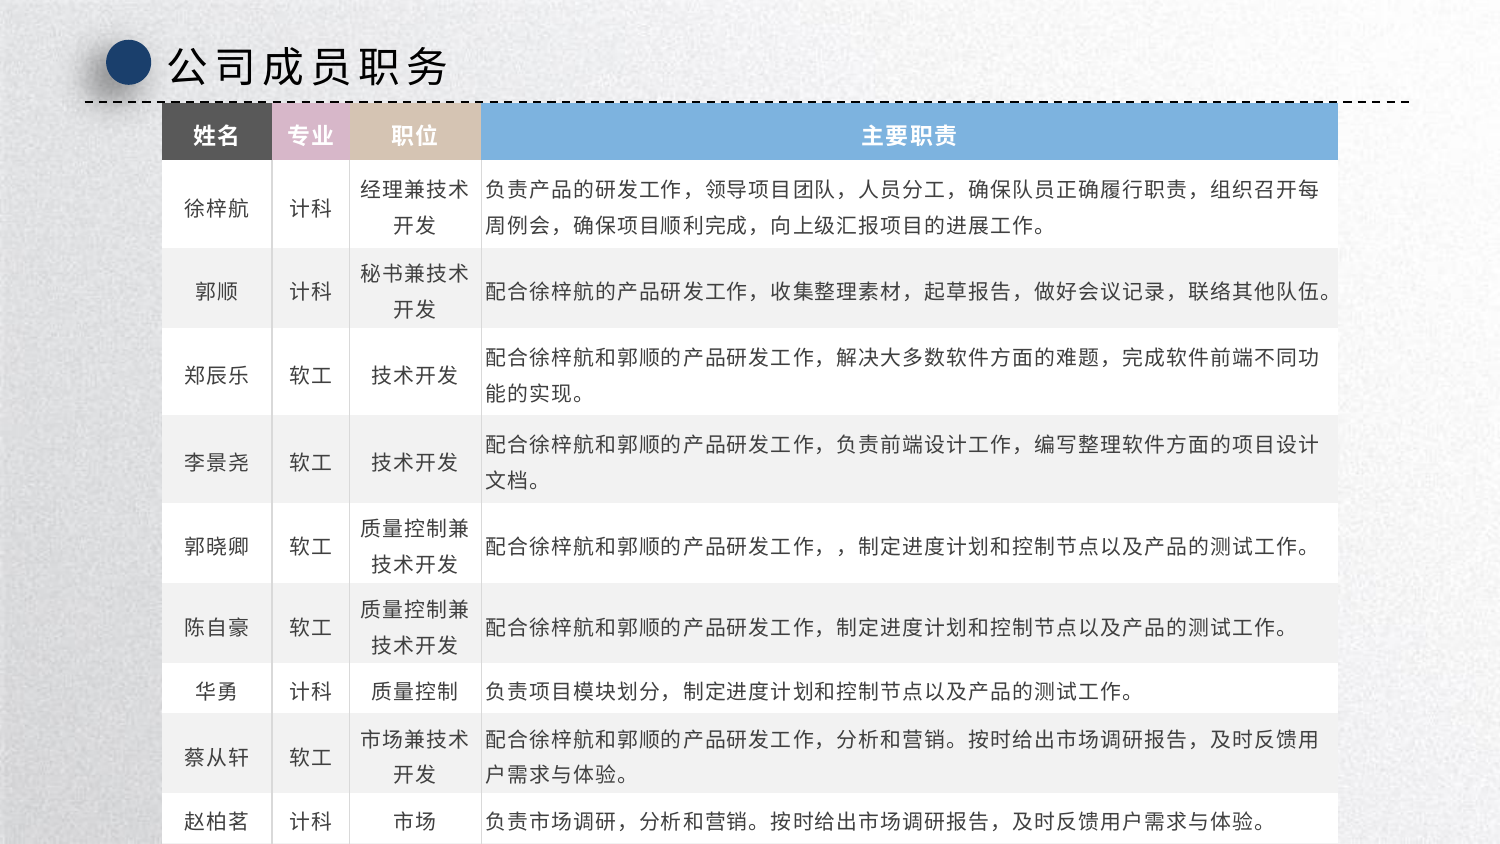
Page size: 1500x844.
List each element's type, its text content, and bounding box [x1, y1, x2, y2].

table_cell 陈自豪 [162, 583, 271, 663]
table_cell 市场 [350, 793, 481, 843]
table_cell 质量控制兼技术开发 [350, 583, 481, 663]
table_cell 质量控制兼技术开发 [350, 503, 481, 583]
table_cell 郭晓卿 [162, 503, 271, 583]
table_cell 秘书兼技术开发 [350, 248, 481, 328]
table_cell 赵柏茗 [162, 793, 271, 843]
table_cell 软工 [273, 583, 349, 663]
table_cell 计科 [273, 160, 349, 248]
table_cell 华勇 [162, 663, 271, 713]
table_cell 软工 [273, 415, 349, 503]
table_cell 技术开发 [350, 415, 481, 503]
table_cell 配合徐梓航和郭顺的产品研发工作，解决大多数软件方面的难题，完成软件前端不同功能的实现。 [482, 328, 1338, 415]
table_cell 软工 [273, 713, 349, 793]
table_cell 软工 [273, 328, 349, 415]
picture [0, 0, 1500, 844]
table_cell 配合徐梓航和郭顺的产品研发工作，制定进度计划和控制节点以及产品的测试工作。 [482, 583, 1338, 663]
table_cell 郑辰乐 [162, 328, 271, 415]
table_cell 配合徐梓航的产品研发工作，收集整理素材，起草报告，做好会议记录，联络其他队伍。 [482, 248, 1338, 328]
table_cell 计科 [273, 248, 349, 328]
table_cell 负责项目模块划分，制定进度计划和控制节点以及产品的测试工作。 [482, 663, 1338, 713]
table_cell 配合徐梓航和郭顺的产品研发工作，分析和营销。按时给出市场调研报告，及时反馈用户需求与体验。 [482, 713, 1338, 793]
table_cell 配合徐梓航和郭顺的产品研发工作，，制定进度计划和控制节点以及产品的测试工作。 [482, 503, 1338, 583]
table_cell 软工 [273, 503, 349, 583]
table_cell 技术开发 [350, 328, 481, 415]
table_header 姓名 [162, 110, 272, 160]
table_cell 负责市场调研，分析和营销。按时给出市场调研报告，及时反馈用户需求与体验。 [482, 793, 1338, 843]
table_cell 郭顺 [162, 248, 271, 328]
table_cell 经理兼技术开发 [350, 160, 481, 248]
table_cell 质量控制 [350, 663, 481, 713]
table_cell 市场兼技术开发 [350, 713, 481, 793]
table_cell 徐梓航 [162, 160, 271, 248]
table_header 职位 [350, 110, 481, 160]
text_box [104, 37, 152, 87]
table_cell 李景尧 [162, 415, 271, 503]
text_box 公司成员职务 [152, 33, 464, 99]
table_header 主要职责 [481, 110, 1338, 160]
table_cell 蔡从轩 [162, 713, 271, 793]
table_header 专业 [272, 110, 350, 160]
table_cell 计科 [273, 793, 349, 843]
table_cell 负责产品的研发工作，领导项目团队，人员分工，确保队员正确履行职责，组织召开每周例会，确保项目顺利完成，向上级汇报项目的进展工作。 [482, 160, 1338, 248]
table_cell 计科 [273, 663, 349, 713]
table_cell 配合徐梓航和郭顺的产品研发工作，负责前端设计工作，编写整理软件方面的项目设计文档。 [482, 415, 1338, 503]
